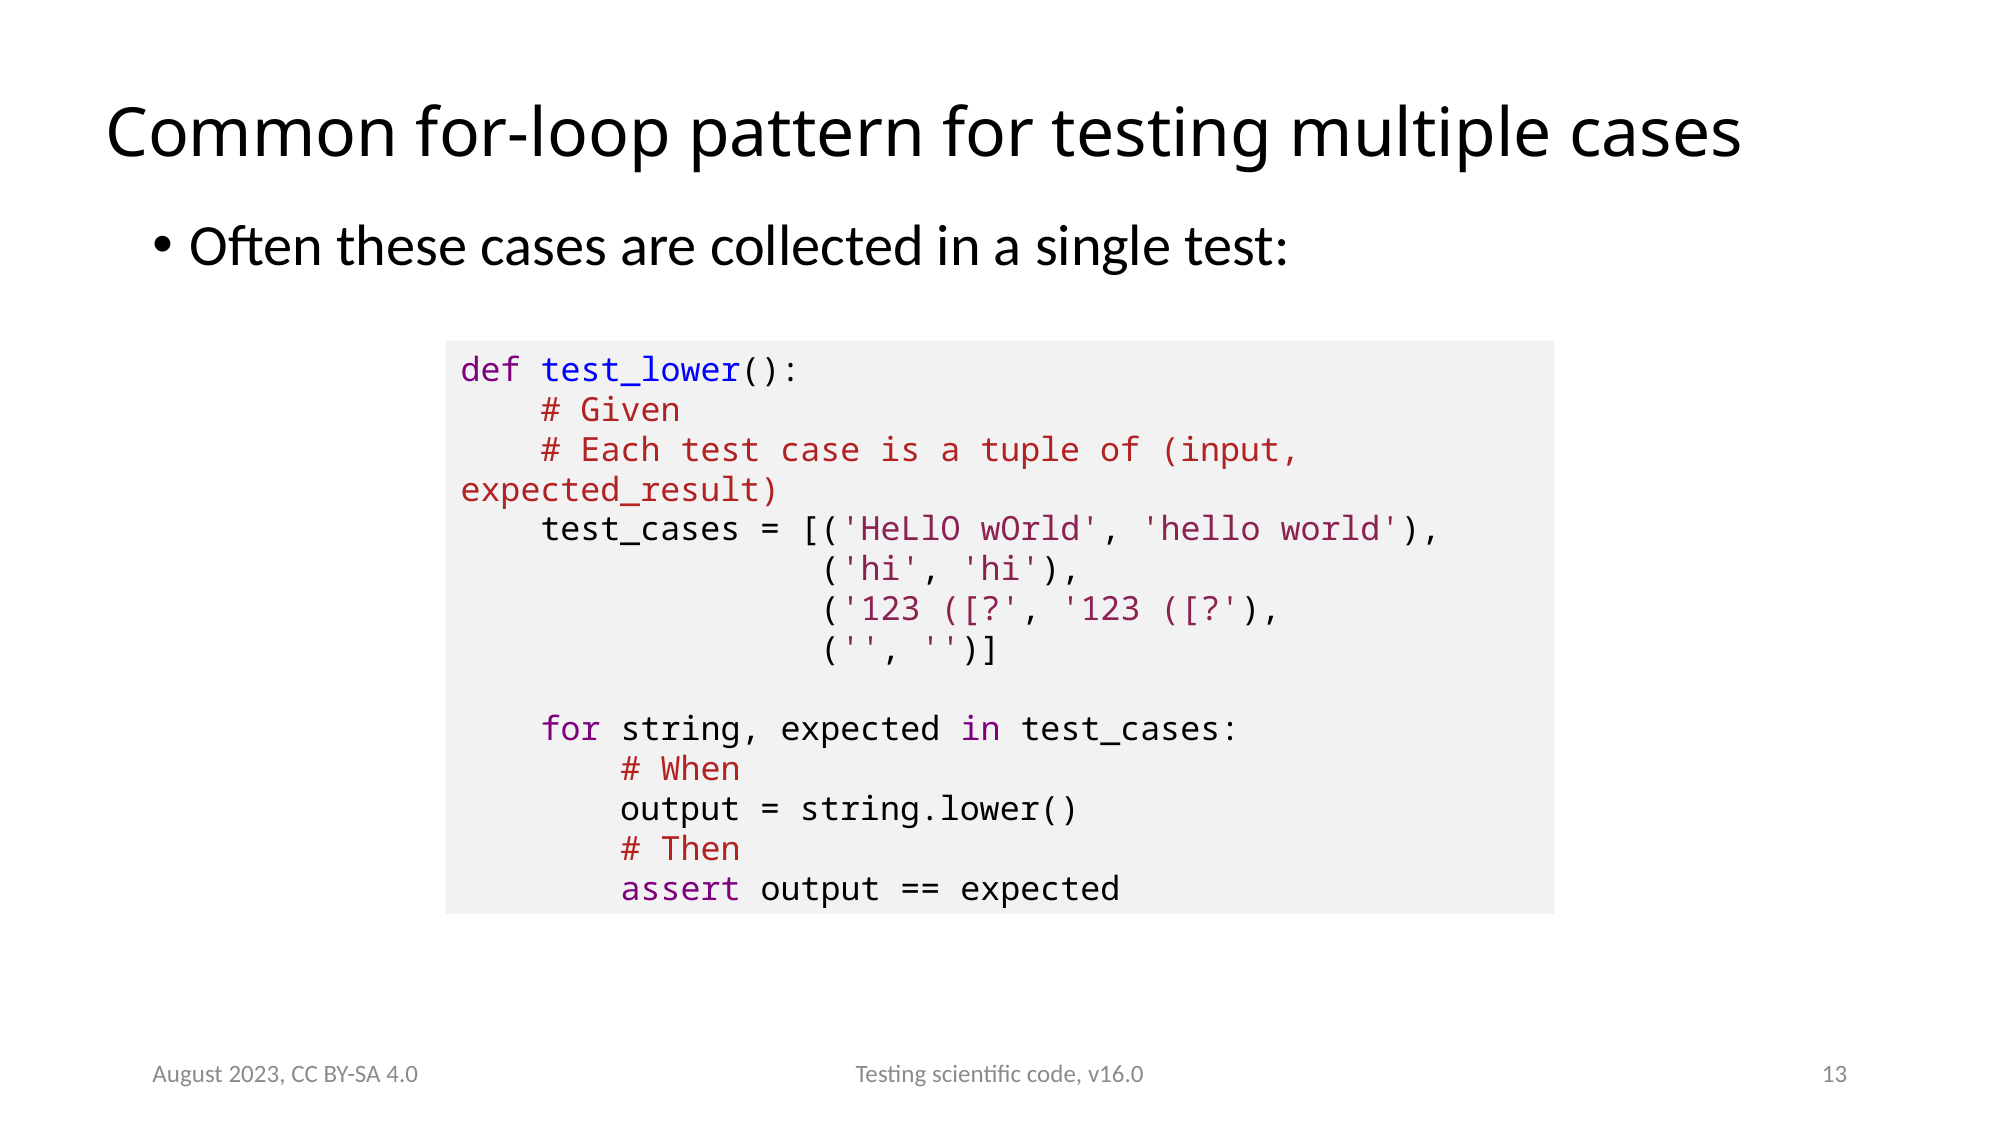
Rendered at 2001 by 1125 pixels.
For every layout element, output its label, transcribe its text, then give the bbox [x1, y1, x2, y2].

title Common for-loop pattern for testing multiple cases [90, 59, 1898, 209]
footer Testing scientific code, v16.0 [662, 1042, 1338, 1103]
text_box def test_lower(): # Given # Each test case is a tuple of (input, expected_result) test_cases = [('HeLlO wOrld', 'hello world'), ('hi', 'hi'), ('123 ([?', '123 ([?'), ('', '')] for string, expected in test_cases: # When output = string.lower() # Then assert output == expected [445, 340, 1555, 915]
list Often these cases are collected in a single test: [137, 208, 1863, 1014]
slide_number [137, 1042, 588, 1103]
slide_number 13 [1412, 1042, 1863, 1103]
